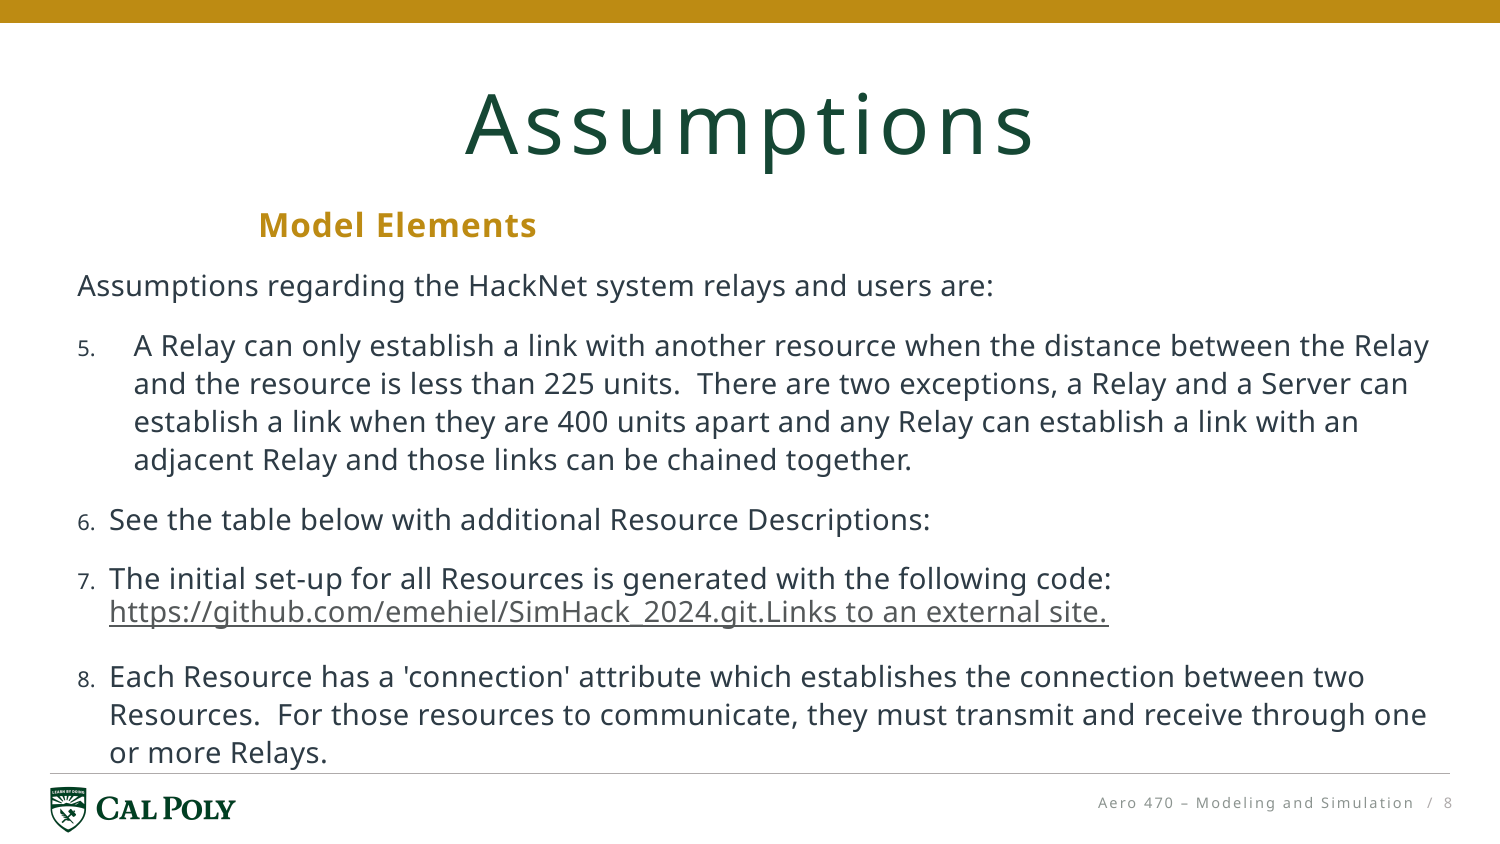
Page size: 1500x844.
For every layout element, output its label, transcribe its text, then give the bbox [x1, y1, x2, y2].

list Model Elements [243, 194, 1204, 256]
footer Aero 470 – Modeling and Simulation [921, 781, 1400, 827]
list Assumptions regarding the HackNet system relays and users are: A Relay can only establish a link with another resource when the distance between the Relay and the resource is less than 225 units. There are two exceptions, a Relay and a Server can establish a link when they are 400 units apart and any Relay can establish a link with an adjacent Relay and those links can be chained together. See the table below with additional Resource Descriptions: The initial set-up for all Resources is generated with the following code: https://github.com/emehiel/SimHack_2024.git.Links to an external site. Each Resource has a 'connection' attribute which establishes the connection between two Resources. For those resources to communicate, they must transmit and receive through one or more Relays. [47, 256, 1467, 709]
slide_number / 8 [1400, 781, 1467, 827]
title Assumptions [103, 89, 1397, 167]
